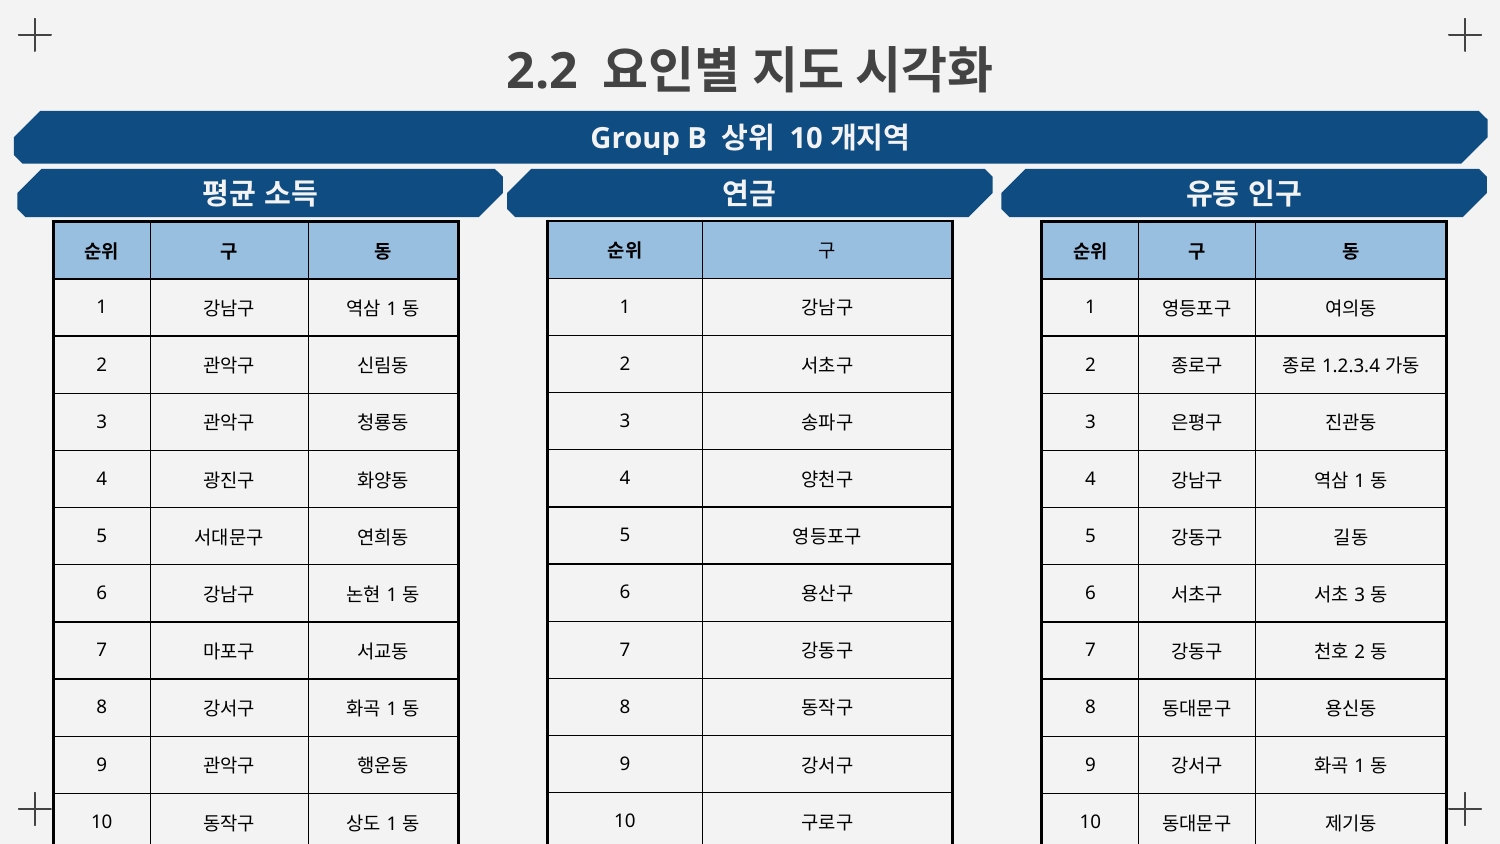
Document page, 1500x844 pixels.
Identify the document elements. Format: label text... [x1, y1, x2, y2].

table_cell 역삼1동 [309, 280, 457, 335]
table_cell 신림동 [309, 337, 457, 393]
table_cell 강서구 [151, 680, 308, 736]
table_cell 1 [1043, 280, 1138, 335]
table_header 동 [1256, 223, 1445, 278]
table_header 순위 [1043, 223, 1138, 278]
table_cell 4 [549, 450, 702, 506]
table_cell 광진구 [151, 451, 308, 507]
table_header 구 [1139, 223, 1255, 278]
table_cell 용신동 [1256, 680, 1445, 736]
table_header 구 [703, 222, 951, 278]
table_cell 4 [55, 451, 150, 507]
table_cell 길동 [1256, 508, 1445, 564]
table_cell 관악구 [151, 337, 308, 393]
table_header 순위 [549, 222, 702, 278]
table_header 구 [151, 223, 308, 278]
table_cell 강동구 [703, 622, 951, 678]
table_cell 화곡1동 [1256, 737, 1445, 793]
table_cell 강남구 [151, 280, 308, 335]
table_cell 강남구 [703, 279, 951, 335]
table_cell 구로구 [703, 793, 951, 844]
table_cell 3 [55, 394, 150, 450]
table_cell 10 [549, 793, 702, 844]
table_cell 1 [55, 280, 150, 335]
table_cell 서초구 [703, 336, 951, 392]
table_cell 강남구 [1139, 451, 1255, 507]
table_cell 동대문구 [1139, 794, 1255, 844]
table_cell 서교동 [309, 623, 457, 678]
table_cell 6 [1043, 565, 1138, 621]
table_cell 7 [549, 622, 702, 678]
text_box 연금 [507, 168, 993, 218]
table_cell 종로구 [1139, 337, 1255, 393]
table_cell 여의동 [1256, 280, 1445, 335]
table_cell 영등포구 [703, 508, 951, 563]
table_cell 6 [549, 565, 702, 621]
table_cell 7 [1043, 623, 1138, 678]
table_cell 용산구 [703, 565, 951, 621]
table_cell 5 [55, 508, 150, 564]
table_cell 서초구 [1139, 565, 1255, 621]
table_cell 화양동 [309, 451, 457, 507]
table_cell 강동구 [1139, 508, 1255, 564]
table_cell 관악구 [151, 737, 308, 793]
table_cell 논현1동 [309, 565, 457, 621]
table_cell 행운동 [309, 737, 457, 793]
table_cell 서대문구 [151, 508, 308, 564]
table_cell 2 [1043, 337, 1138, 393]
table_cell 9 [549, 736, 702, 792]
title 2.2 요인별 지도 시각화 [231, 24, 1269, 90]
table_cell 제기동 [1256, 794, 1445, 844]
table_cell 종로1.2.3.4가동 [1256, 337, 1445, 393]
table_cell 9 [55, 737, 150, 793]
table_cell 화곡1동 [309, 680, 457, 736]
table_cell 영등포구 [1139, 280, 1255, 335]
table_cell 1 [549, 279, 702, 335]
table_cell 8 [1043, 680, 1138, 736]
table_cell 진관동 [1256, 394, 1445, 450]
table_cell 은평구 [1139, 394, 1255, 450]
table_cell 마포구 [151, 623, 308, 678]
text_box 유동 인구 [1001, 168, 1487, 218]
table_cell 3 [1043, 394, 1138, 450]
table_cell 6 [55, 565, 150, 621]
table_cell 청룡동 [309, 394, 457, 450]
table_cell 5 [1043, 508, 1138, 564]
text_box Group B 상위 10개지역 [13, 110, 1488, 164]
table_cell 3 [549, 393, 702, 449]
table_cell 연희동 [309, 508, 457, 564]
table_cell 동작구 [151, 794, 308, 844]
table_cell 8 [55, 680, 150, 736]
table_cell 강서구 [703, 736, 951, 792]
table_cell 4 [1043, 451, 1138, 507]
text_box 평균 소득 [17, 168, 503, 218]
table_cell 동작구 [703, 679, 951, 735]
table_cell 5 [549, 508, 702, 563]
table_header 동 [309, 223, 457, 278]
table_cell 10 [1043, 794, 1138, 844]
table_cell 상도1동 [309, 794, 457, 844]
table_cell 강서구 [1139, 737, 1255, 793]
table_cell 양천구 [703, 450, 951, 506]
table_cell 송파구 [703, 393, 951, 449]
table_cell 동대문구 [1139, 680, 1255, 736]
table_cell 강동구 [1139, 623, 1255, 678]
table_cell 강남구 [151, 565, 308, 621]
table_cell 서초3동 [1256, 565, 1445, 621]
table_cell 2 [55, 337, 150, 393]
table_cell 역삼1동 [1256, 451, 1445, 507]
table_cell 10 [55, 794, 150, 844]
table_cell 7 [55, 623, 150, 678]
table_cell 9 [1043, 737, 1138, 793]
table_cell 천호2동 [1256, 623, 1445, 678]
table_cell 2 [549, 336, 702, 392]
table_cell 8 [549, 679, 702, 735]
table_cell 관악구 [151, 394, 308, 450]
table_header 순위 [55, 223, 150, 278]
